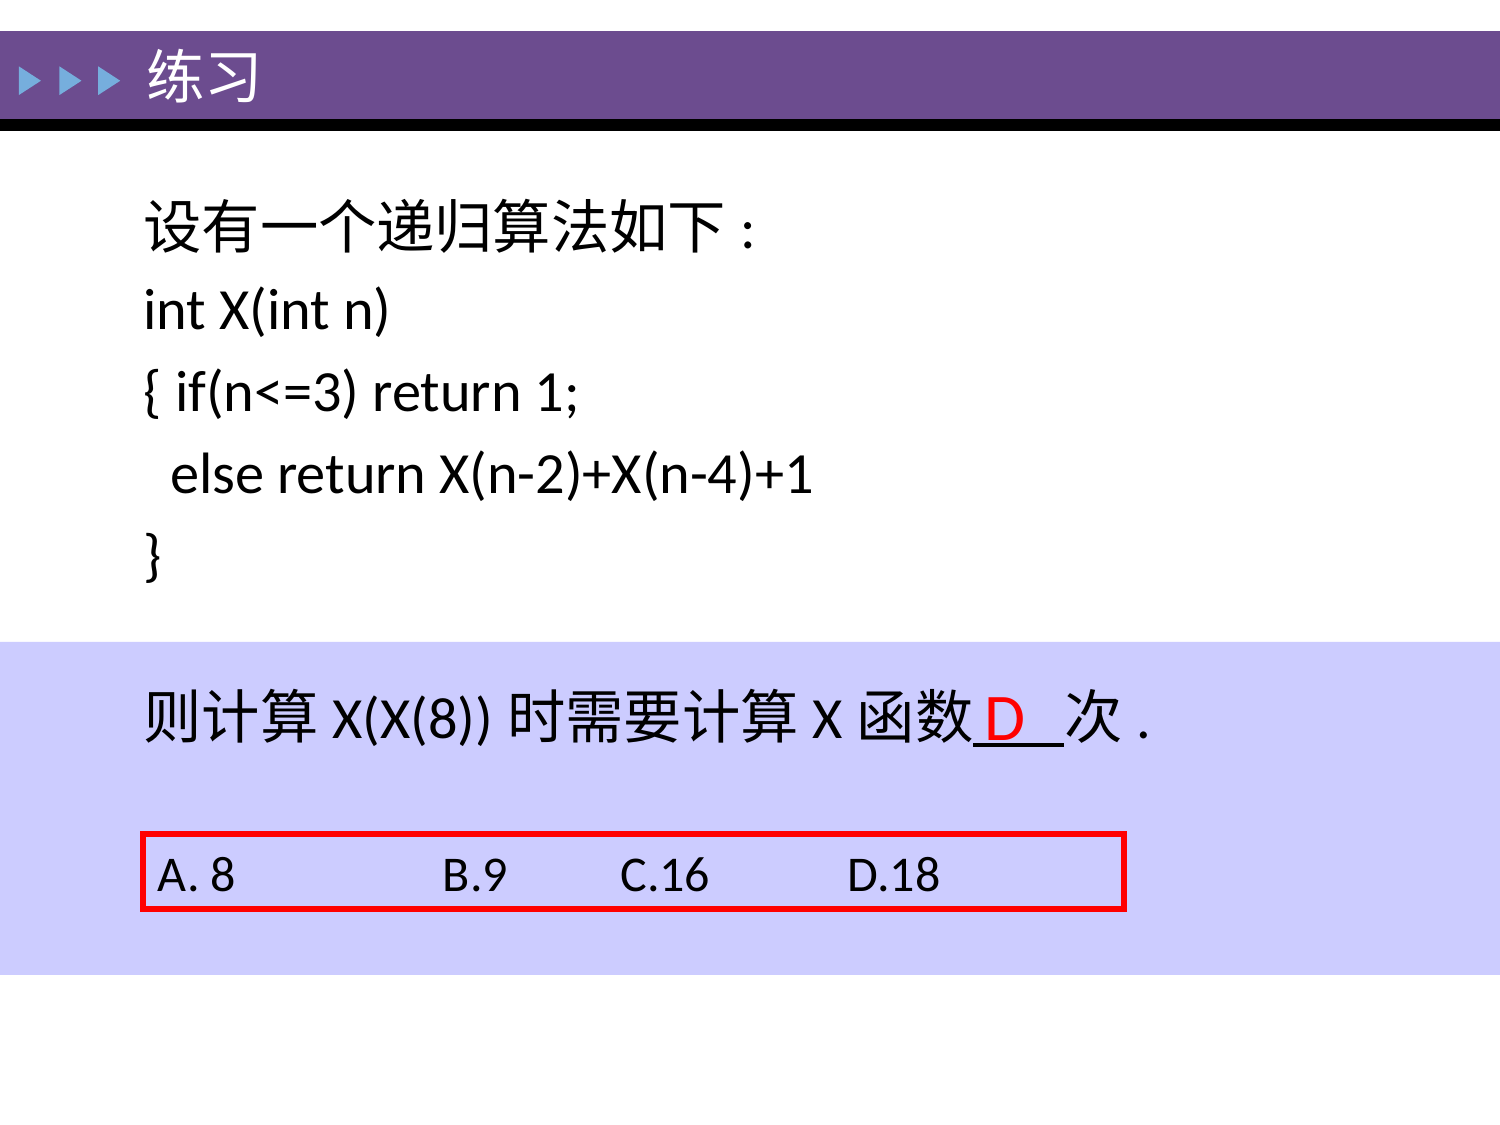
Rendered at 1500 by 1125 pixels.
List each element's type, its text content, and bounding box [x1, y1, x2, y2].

text_box 设有一个递归算法如下: int X(int n) { if(n<=3) return 1; else return X(n-2)+X(n-4)+1 } 则计算X(X(8))时需要计算X函数 次. [85, 182, 1160, 758]
text_box [0, 641, 1500, 975]
text_box 练习 [131, 19, 516, 132]
text_box D [969, 666, 1051, 761]
text_box A. 8 B.9 C.16 D.18 [143, 834, 1124, 909]
